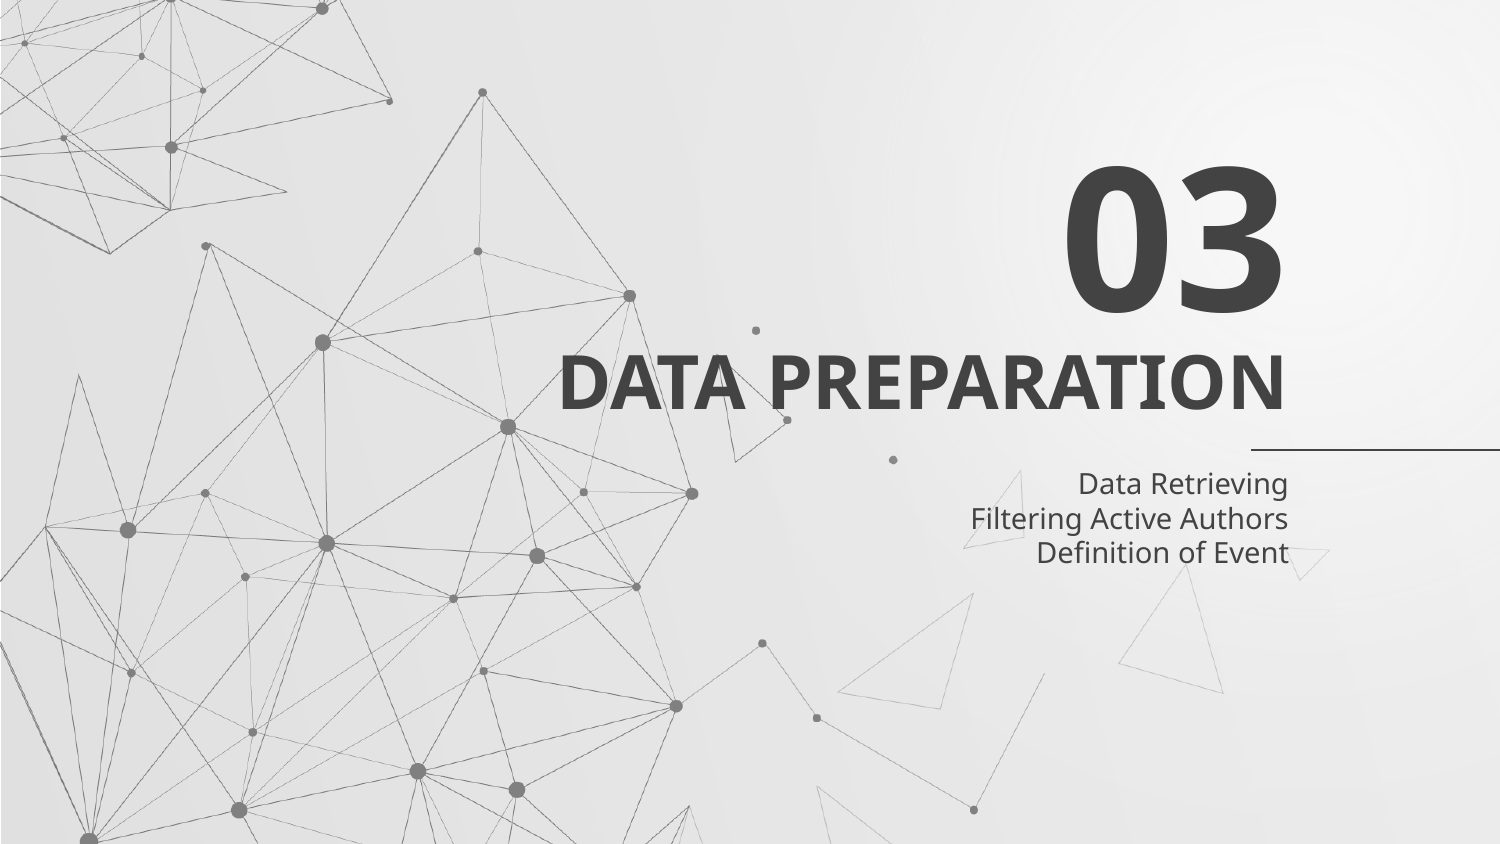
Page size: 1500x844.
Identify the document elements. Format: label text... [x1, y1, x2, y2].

subtitle Data Retrieving Filtering Active Authors Definition of Event [611, 449, 1305, 538]
title 03 [815, 169, 1305, 294]
picture [0, 0, 1500, 844]
title DATA PREPARATION [329, 220, 1305, 539]
